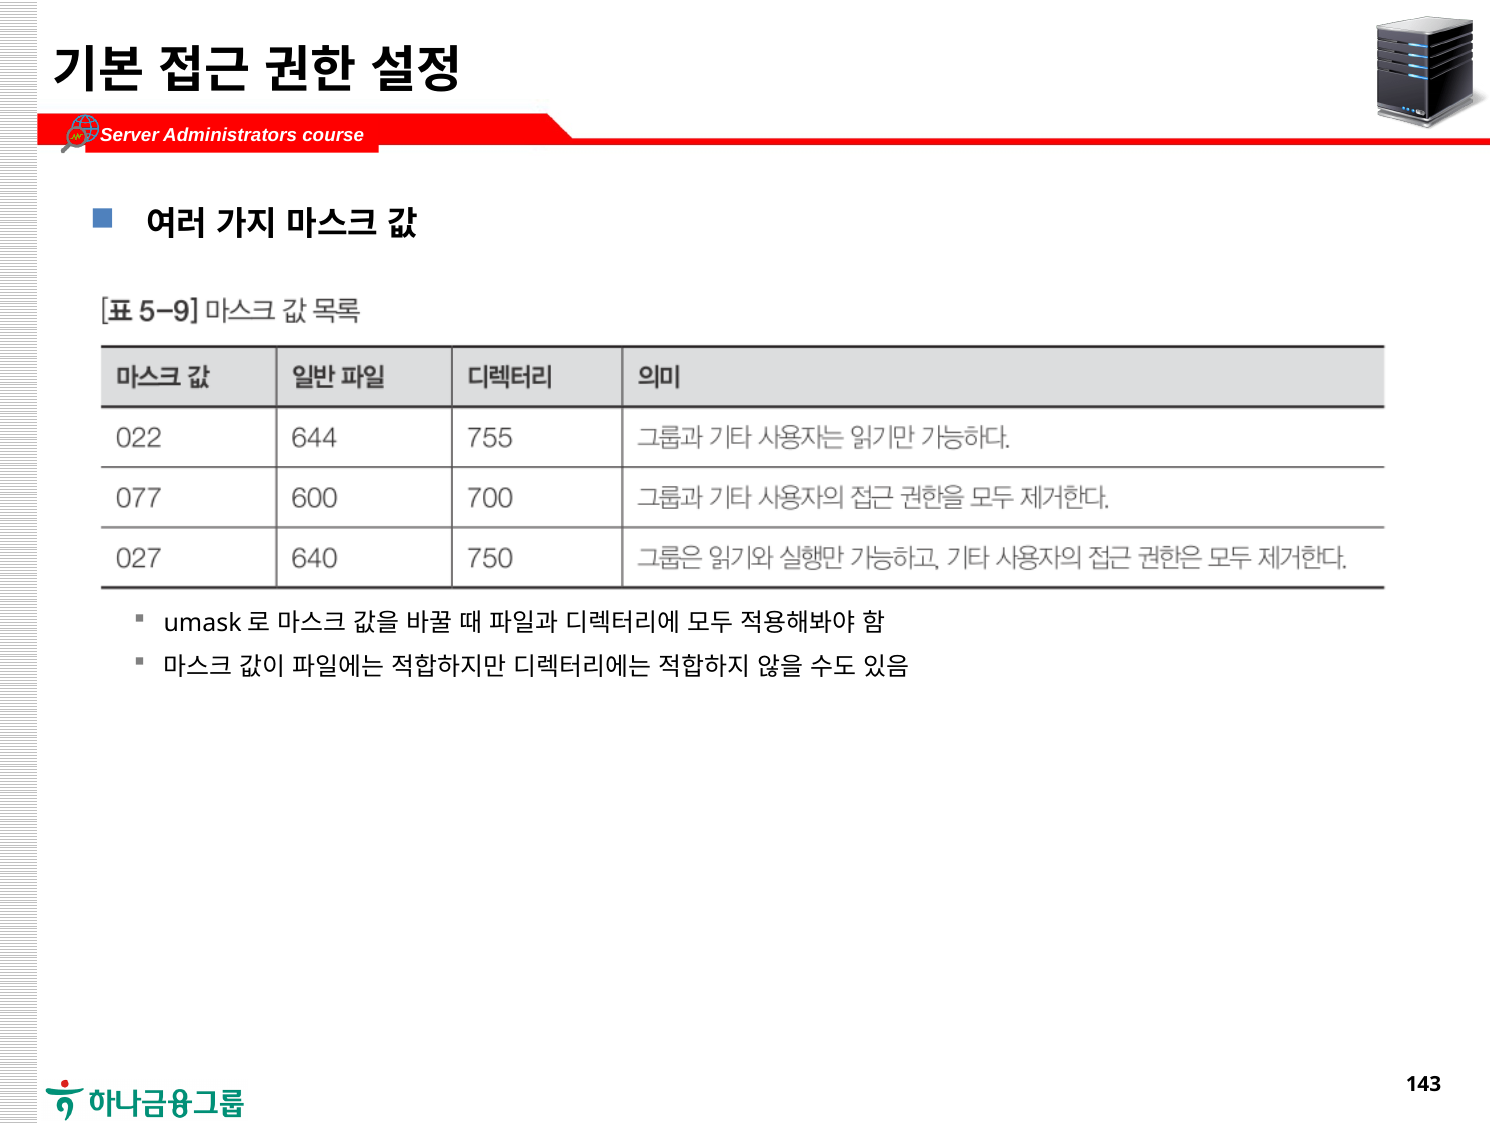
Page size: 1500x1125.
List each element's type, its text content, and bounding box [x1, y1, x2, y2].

picture [100, 291, 1388, 599]
list 여러 가지 마스크 값 umask로 마스크 값을 바꿀 때 파일과 디렉터리에 모두 적용해봐야 함 마스크 값이 파일에는 적합하지만 디렉터리에는 적합하지 않을 수도 있음 [75, 174, 1436, 1083]
picture [41, 1079, 248, 1121]
title 기본 접근 권한 설정 [37, 22, 1425, 113]
picture [38, 7, 1495, 167]
